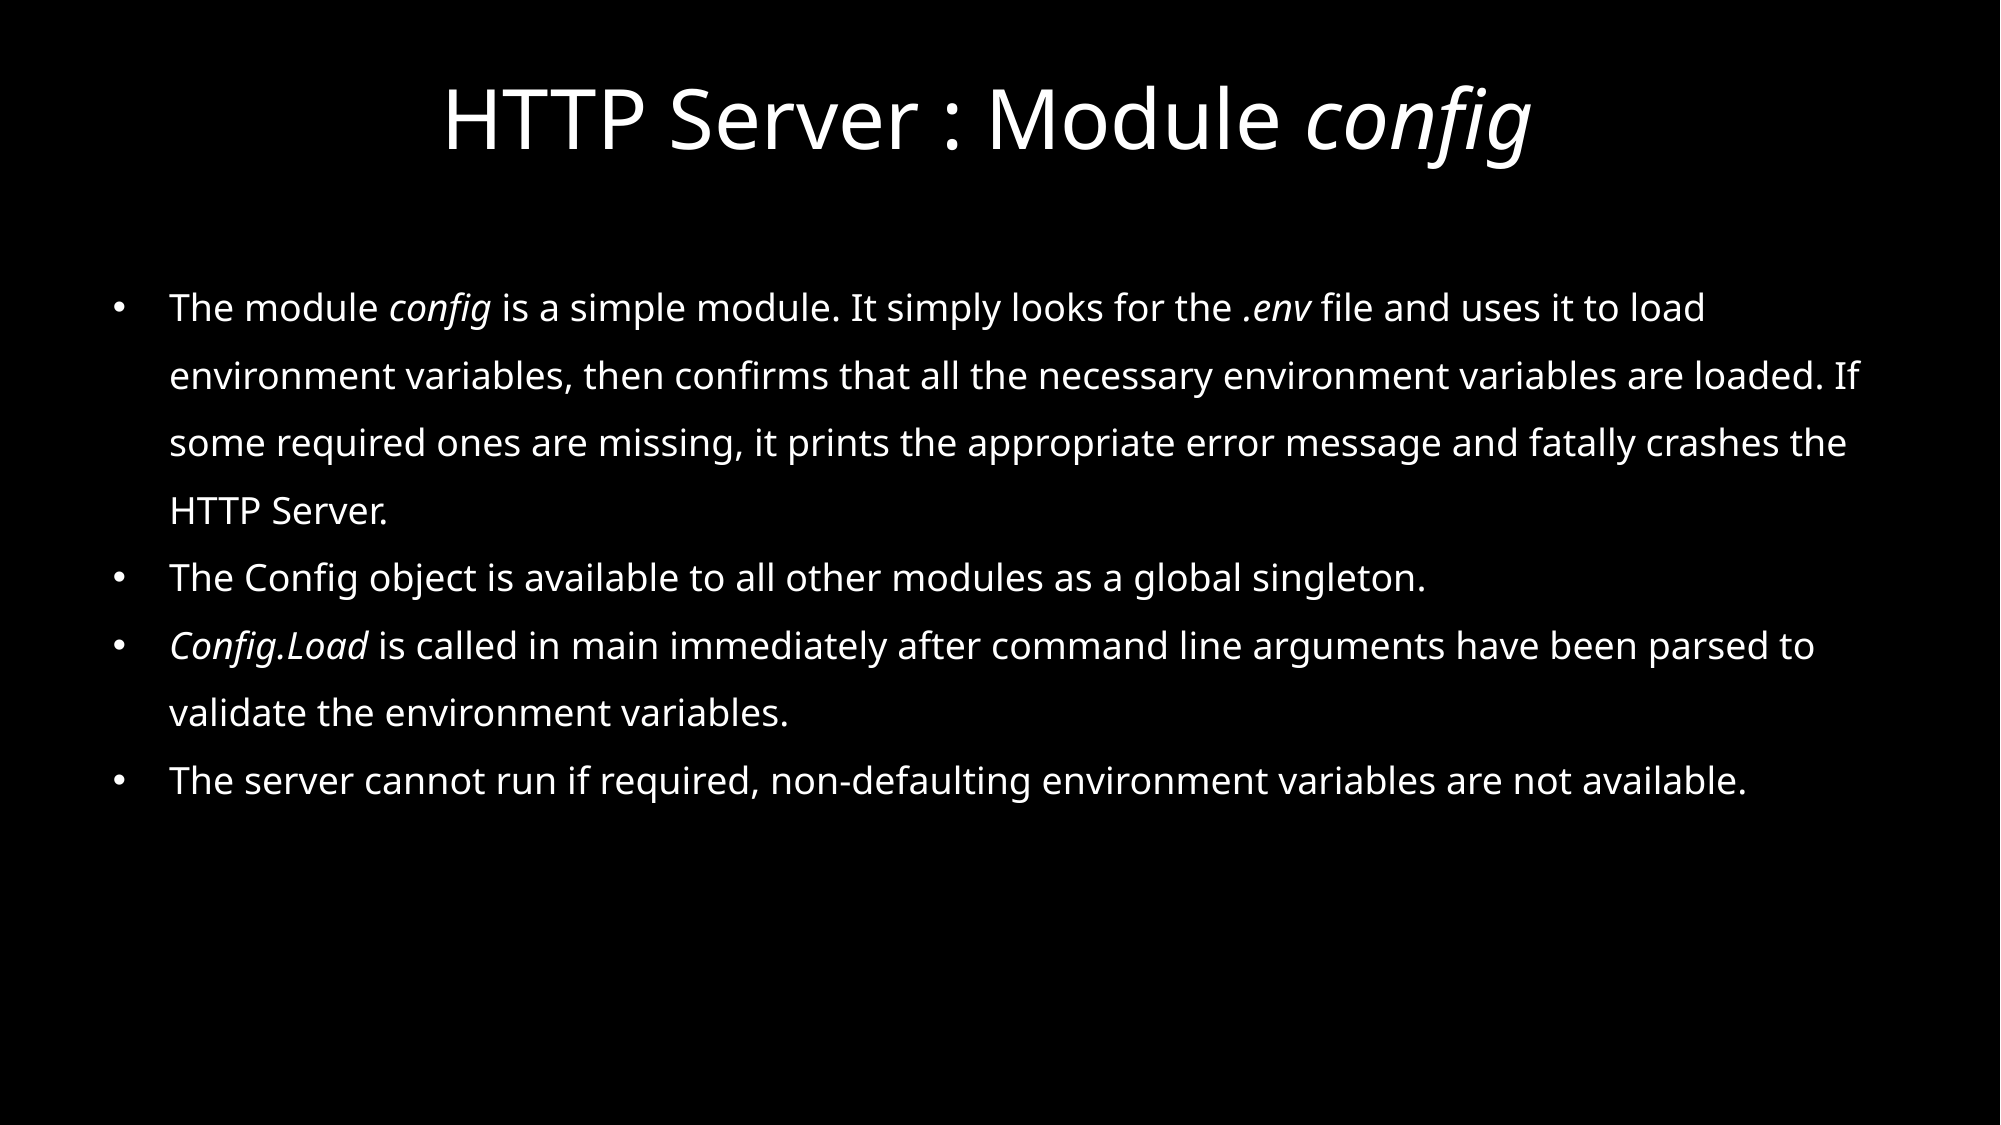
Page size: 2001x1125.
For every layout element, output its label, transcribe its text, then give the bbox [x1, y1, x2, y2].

text_box The module config is a simple module. It simply looks for the .env file and uses it to load environment variables, then confirms that all the necessary environment variables are loaded. If some required ones are missing, it prints the appropriate error message and fatally crashes the HTTP Server. The Config object is available to all other modules as a global singleton. Config.Load is called in main immediately after command line arguments have been parsed to validate the environment variables. The server cannot run if required, non-defaulting environment variables are not available. [97, 254, 1878, 810]
text_box HTTP Server : Module config [97, 58, 1878, 254]
